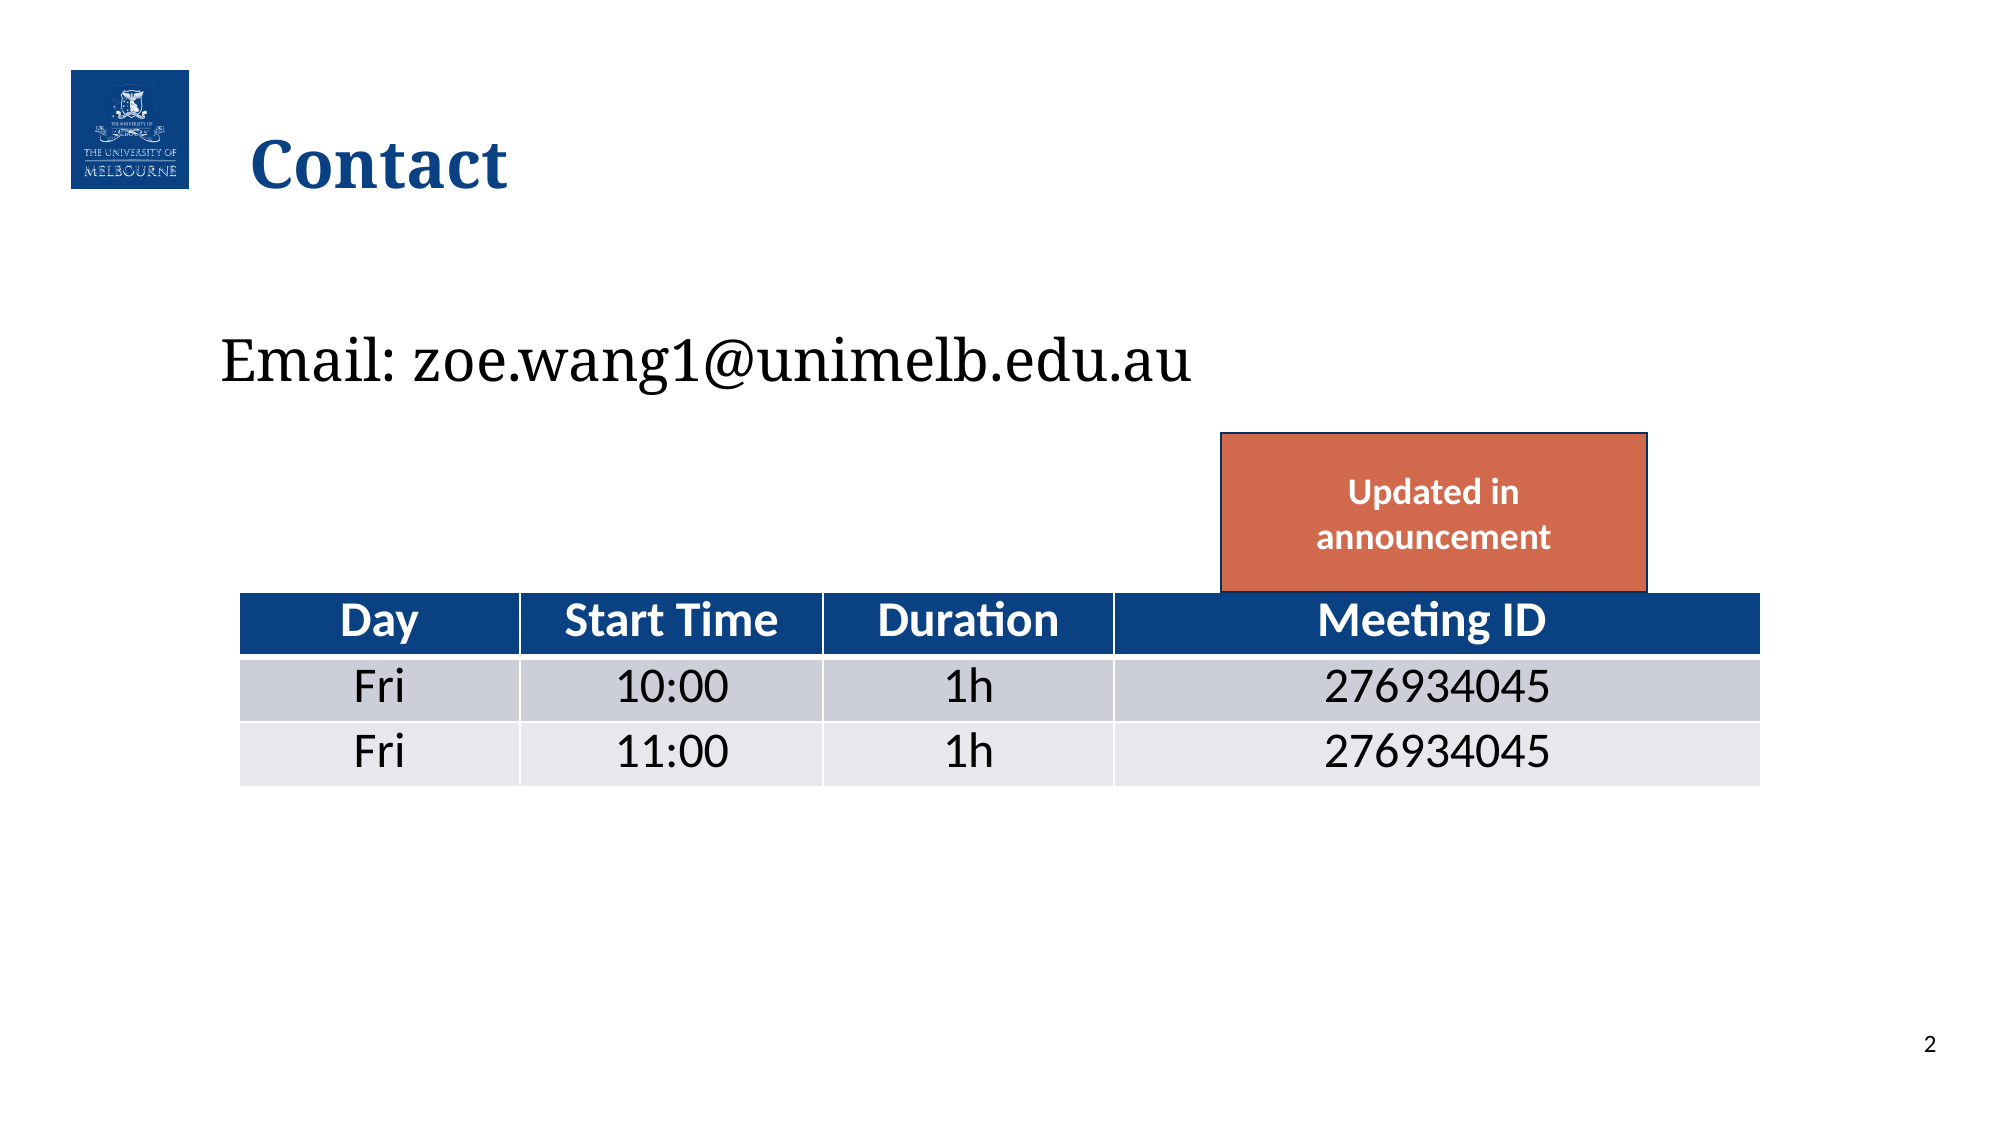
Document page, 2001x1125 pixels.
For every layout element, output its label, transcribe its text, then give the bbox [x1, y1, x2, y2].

table_cell 10:00 [521, 660, 822, 721]
table_cell 276934045 [1115, 660, 1760, 721]
table_cell 11:00 [521, 723, 822, 786]
text_box Email: zoe.wang1@unimelb.edu.au [205, 315, 1208, 400]
slide_number 2 [1797, 1012, 1937, 1073]
table_cell 276934045 [1115, 723, 1760, 786]
table_cell 1h [824, 660, 1113, 721]
picture [71, 70, 189, 189]
table_cell Fri [240, 723, 519, 786]
title Contact [234, 64, 1924, 211]
text_box Updated in announcement [1220, 432, 1648, 593]
table_header Duration [824, 593, 1113, 654]
table_header Start Time [521, 593, 822, 654]
table_header Day [240, 593, 519, 654]
table_cell 1h [824, 723, 1113, 786]
table_cell Fri [240, 660, 519, 721]
table_header Meeting ID [1115, 593, 1760, 654]
